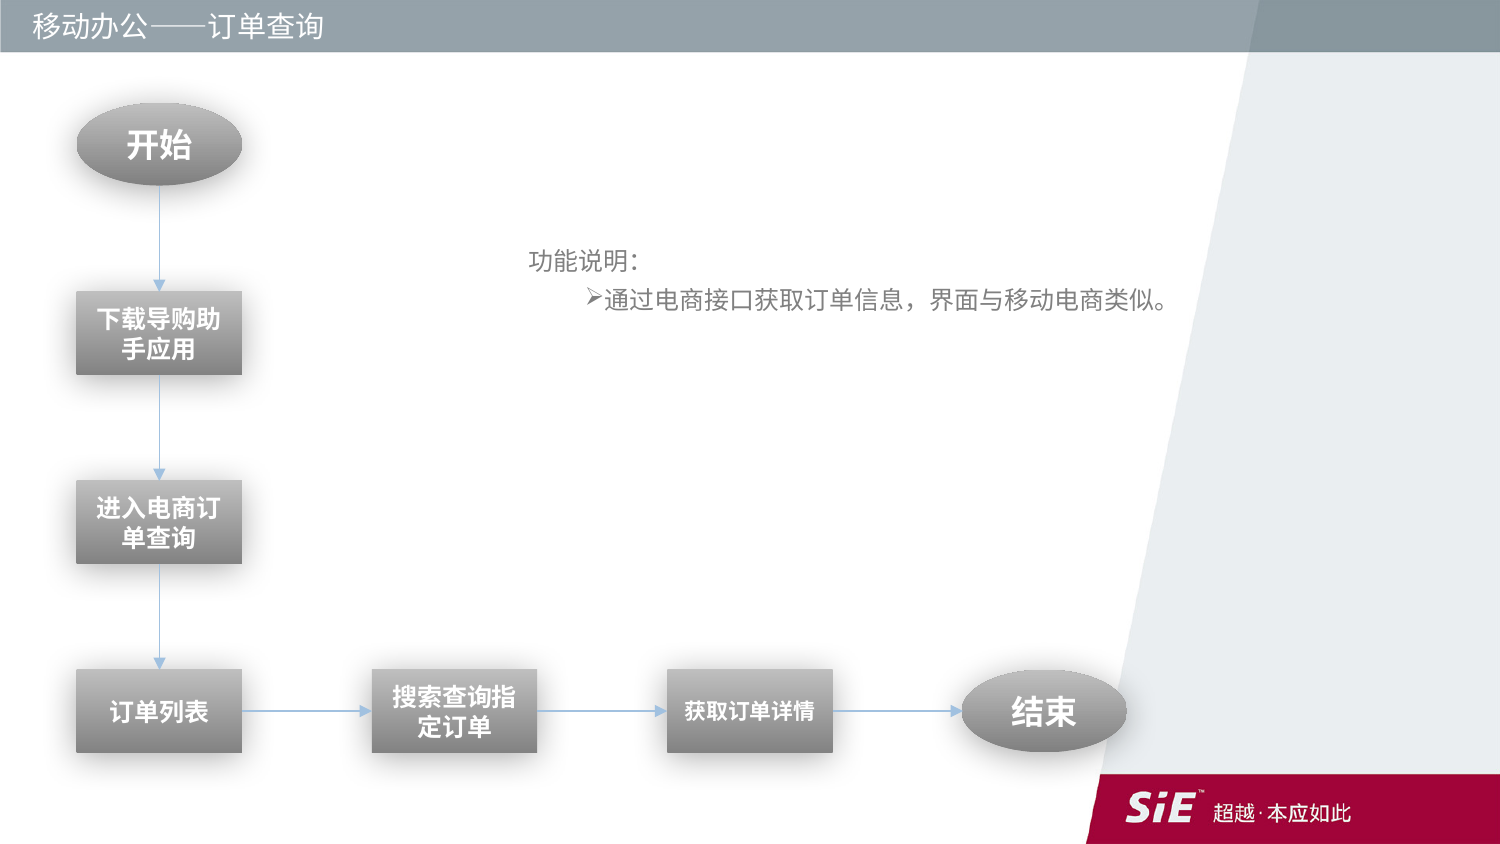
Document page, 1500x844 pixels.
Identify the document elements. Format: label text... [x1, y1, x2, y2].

text_box 下载导购助手应用 [76, 291, 243, 375]
text_box 移动办公——订单查询 [17, 1, 985, 52]
text_box 结束 [961, 668, 1128, 754]
picture [0, 0, 1500, 844]
text_box 进入电商订单查询 [76, 480, 243, 564]
text_box 功能说明： 通过电商接口获取订单信息，界面与移动电商类似。 [513, 229, 1355, 322]
text_box 订单列表 [76, 669, 243, 753]
text_box 开始 [75, 102, 243, 187]
text_box 获取订单详情 [666, 669, 833, 753]
text_box 搜索查询指定订单 [371, 669, 538, 753]
